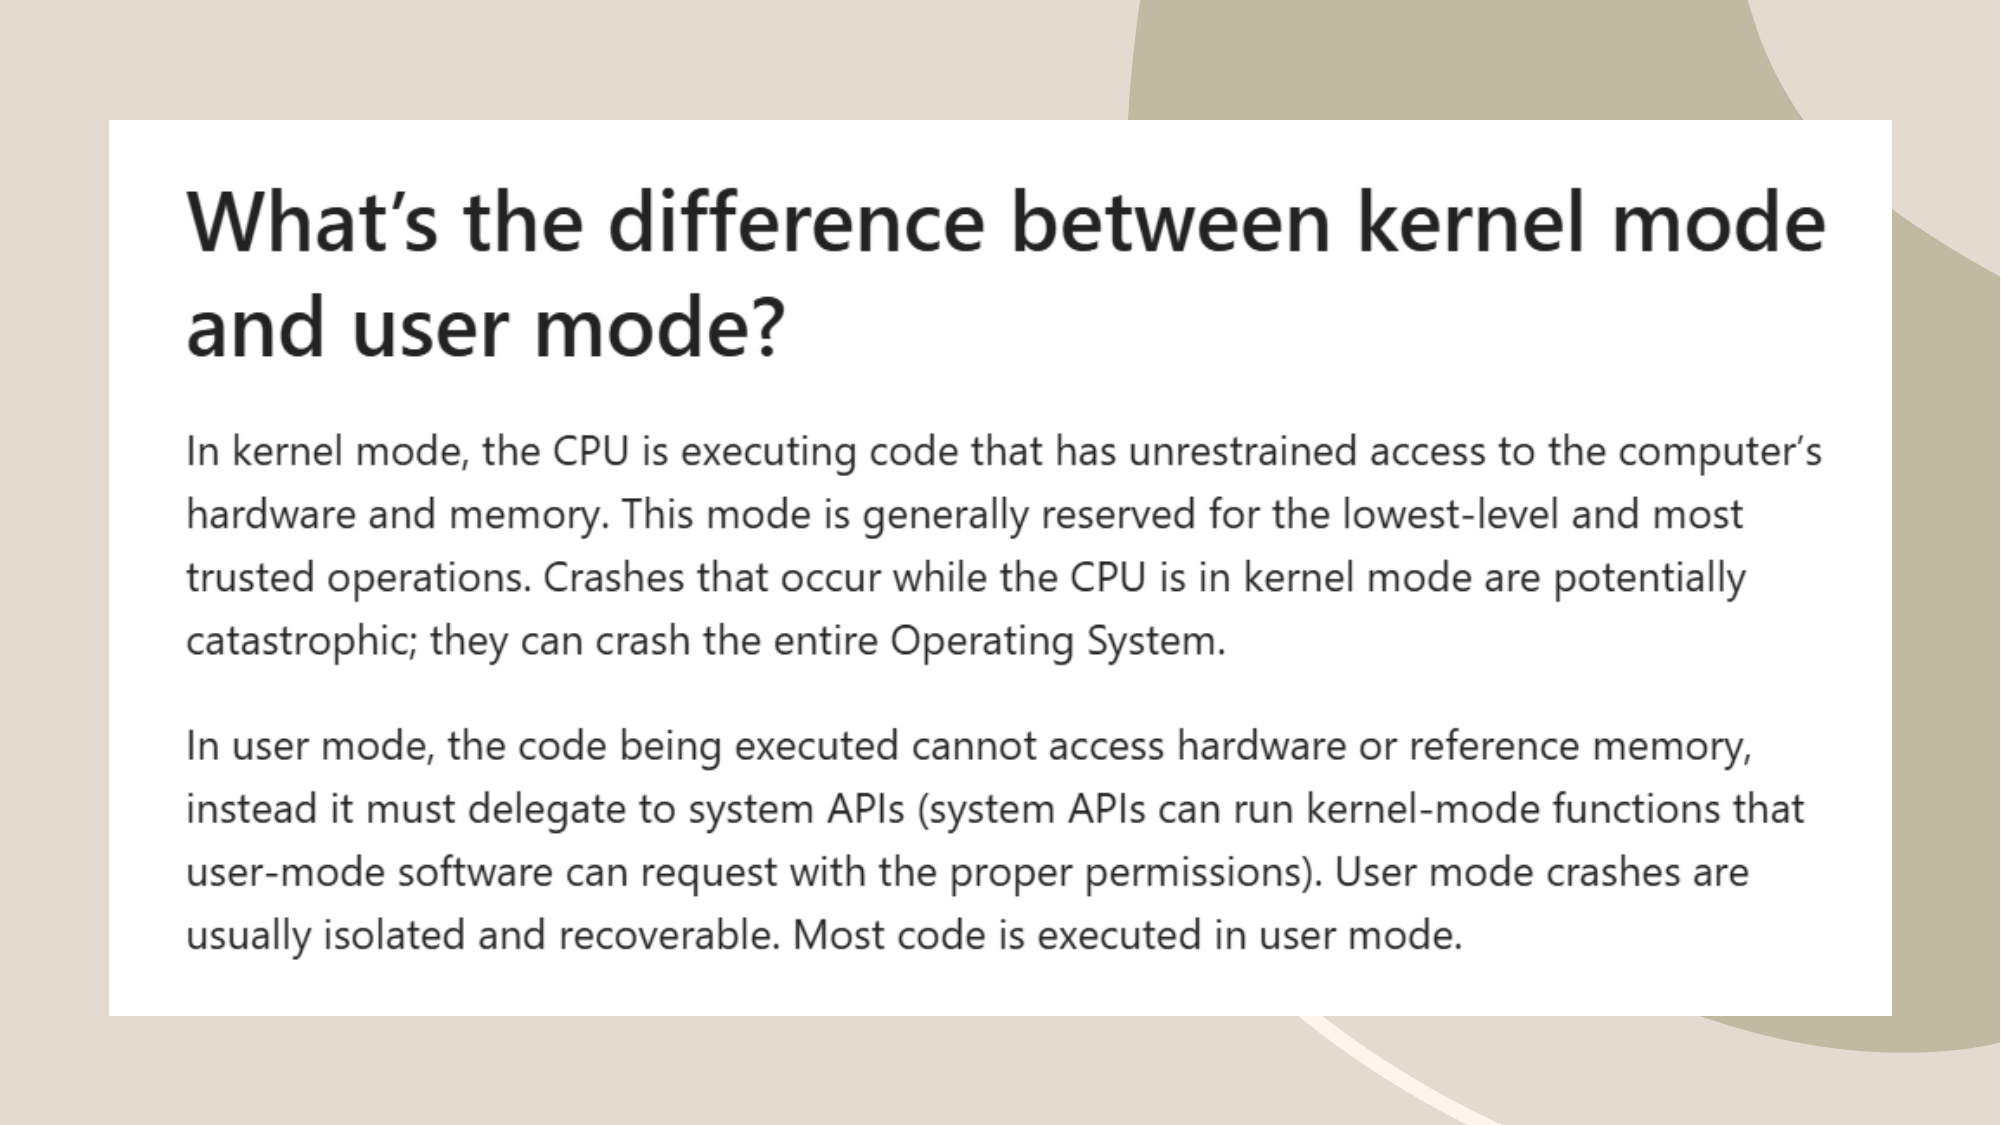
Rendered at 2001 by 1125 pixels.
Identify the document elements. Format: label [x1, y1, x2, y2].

picture [109, 120, 1892, 1125]
